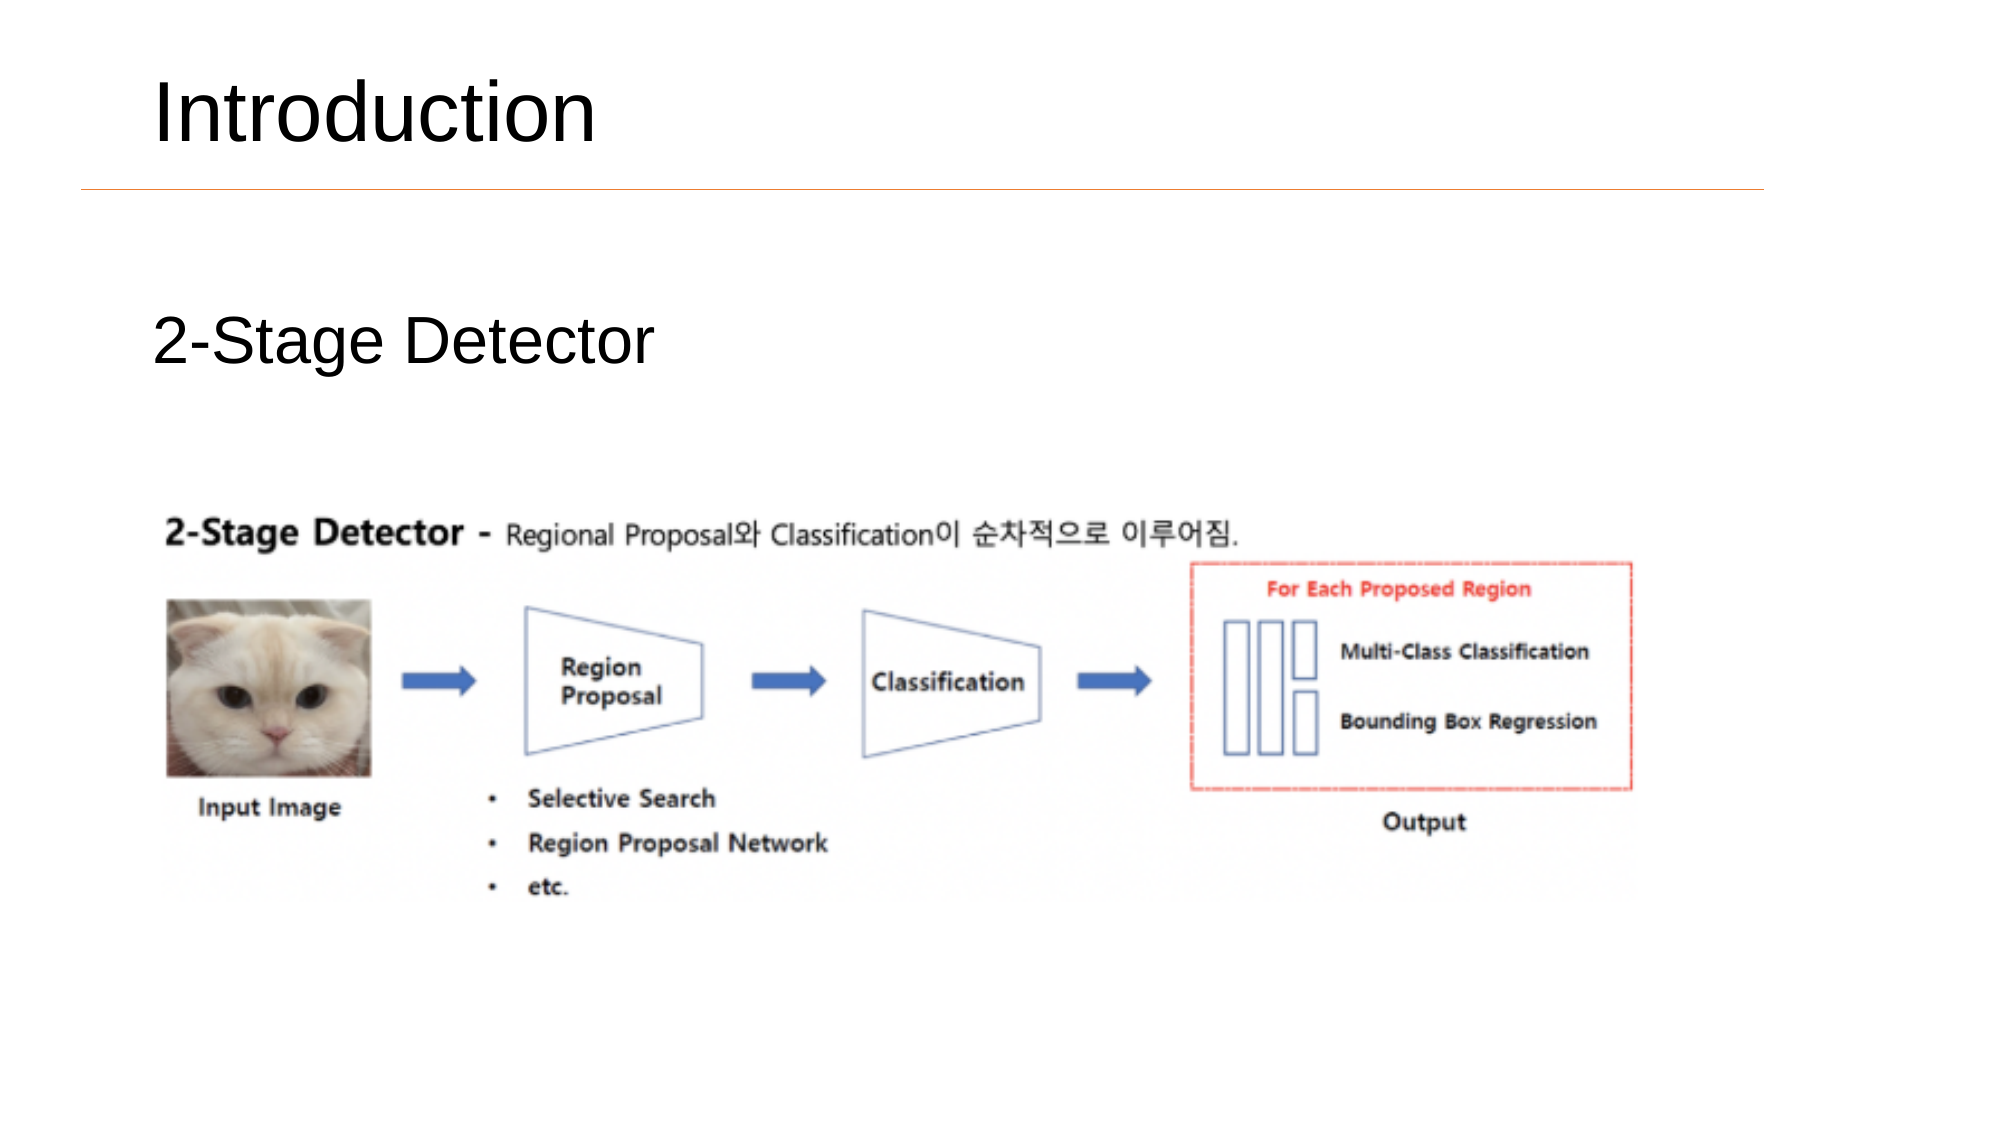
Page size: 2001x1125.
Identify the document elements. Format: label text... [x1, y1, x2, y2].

picture [158, 510, 1642, 902]
title Introduction [137, 59, 742, 168]
text_box 2-Stage Detector [137, 289, 994, 430]
